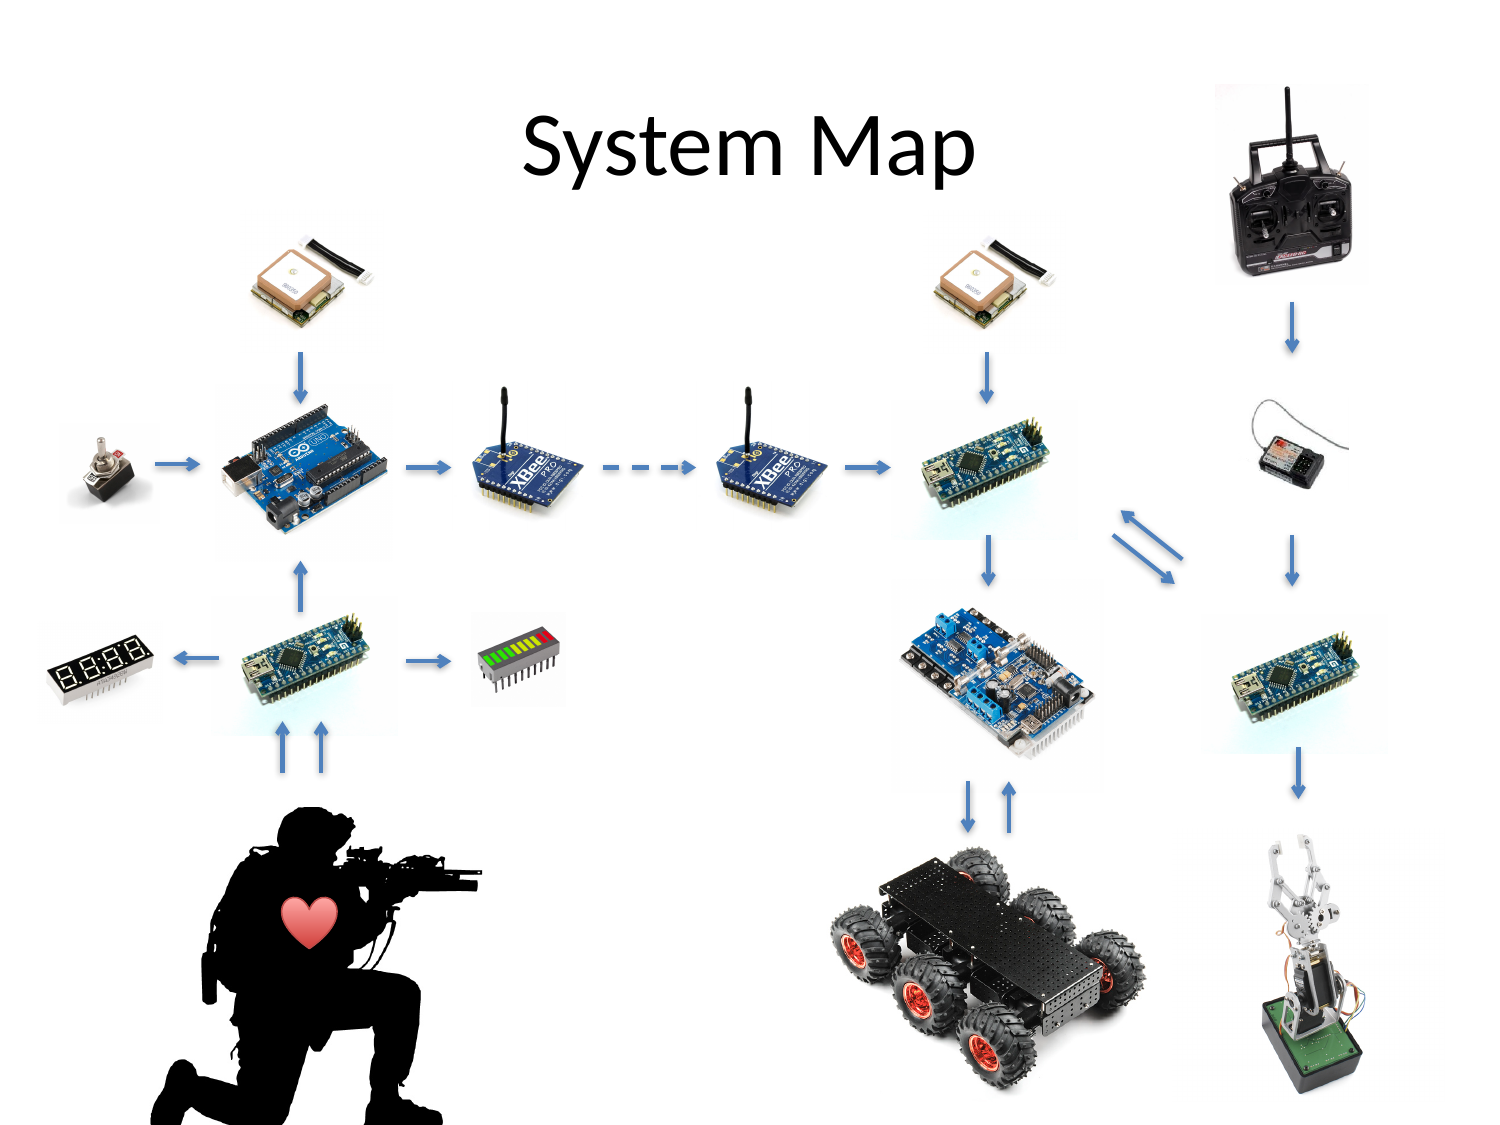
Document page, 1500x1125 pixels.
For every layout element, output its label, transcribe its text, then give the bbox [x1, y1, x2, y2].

picture [240, 209, 384, 353]
title System Map [75, 45, 1425, 233]
picture [812, 819, 1165, 1110]
picture [891, 400, 1078, 541]
picture [211, 596, 398, 736]
picture [1237, 395, 1355, 495]
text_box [1112, 534, 1175, 585]
picture [890, 579, 1105, 793]
picture [452, 380, 603, 532]
picture [1171, 828, 1445, 1102]
picture [214, 384, 393, 563]
picture [471, 612, 567, 707]
picture [59, 423, 160, 524]
picture [131, 789, 501, 1125]
picture [36, 621, 163, 724]
picture [695, 380, 847, 532]
picture [922, 210, 1066, 354]
picture [1215, 84, 1369, 286]
picture [1201, 614, 1388, 755]
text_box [1120, 510, 1183, 560]
